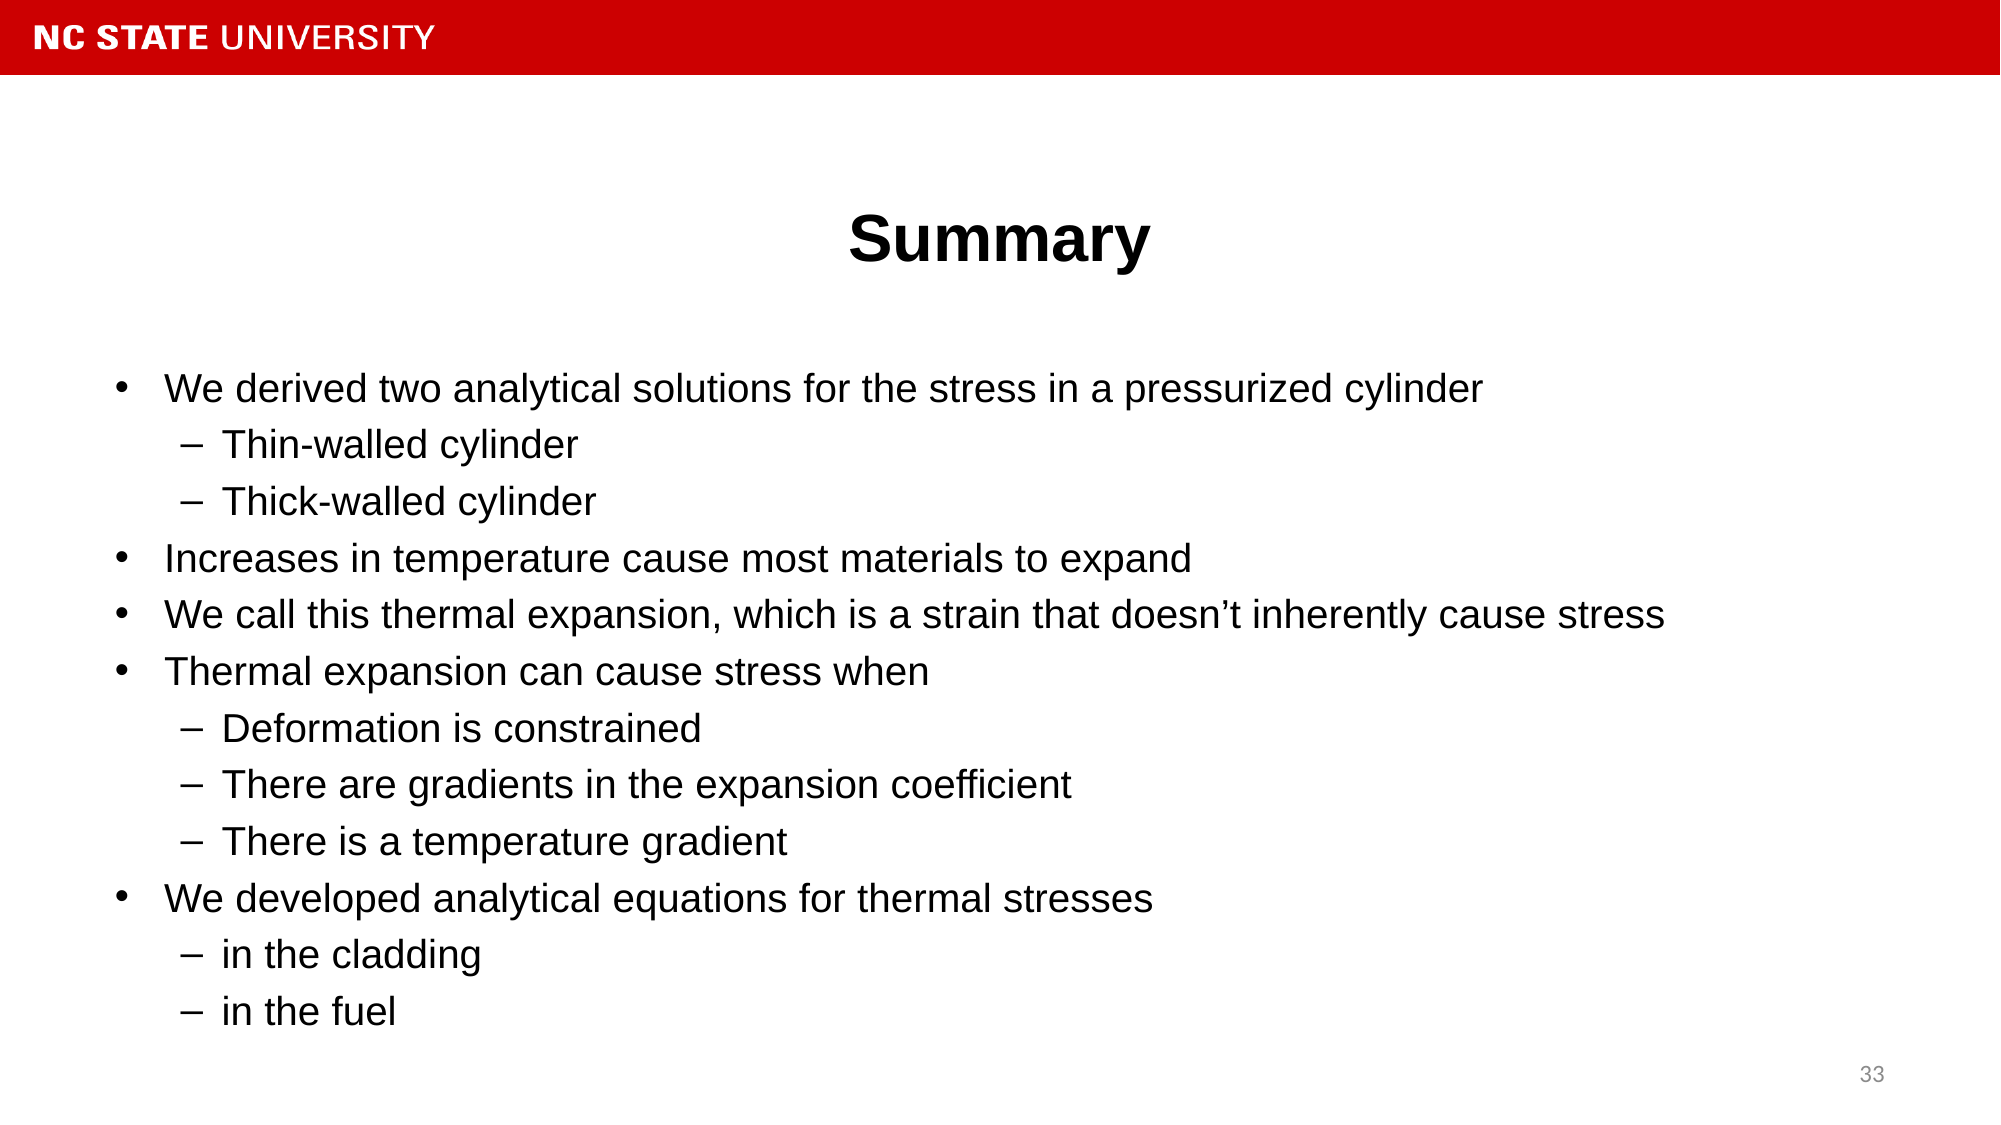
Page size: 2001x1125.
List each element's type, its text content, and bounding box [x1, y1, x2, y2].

slide_number 33 [1433, 1042, 1900, 1103]
list We derived two analytical solutions for the stress in a pressurized cylinder Thin-walled cylinder Thick-walled cylinder Increases in temperature cause most materials to expand We call this thermal expansion, which is a strain that doesn’t inherently cause stress Thermal expansion can cause stress when Deformation is constrained There are gradients in the expansion coefficient There is a temperature gradient We developed analytical equations for thermal stresses in the cladding in the fuel [99, 354, 1900, 1043]
picture [0, 0, 2000, 75]
title Summary [99, 147, 1900, 323]
